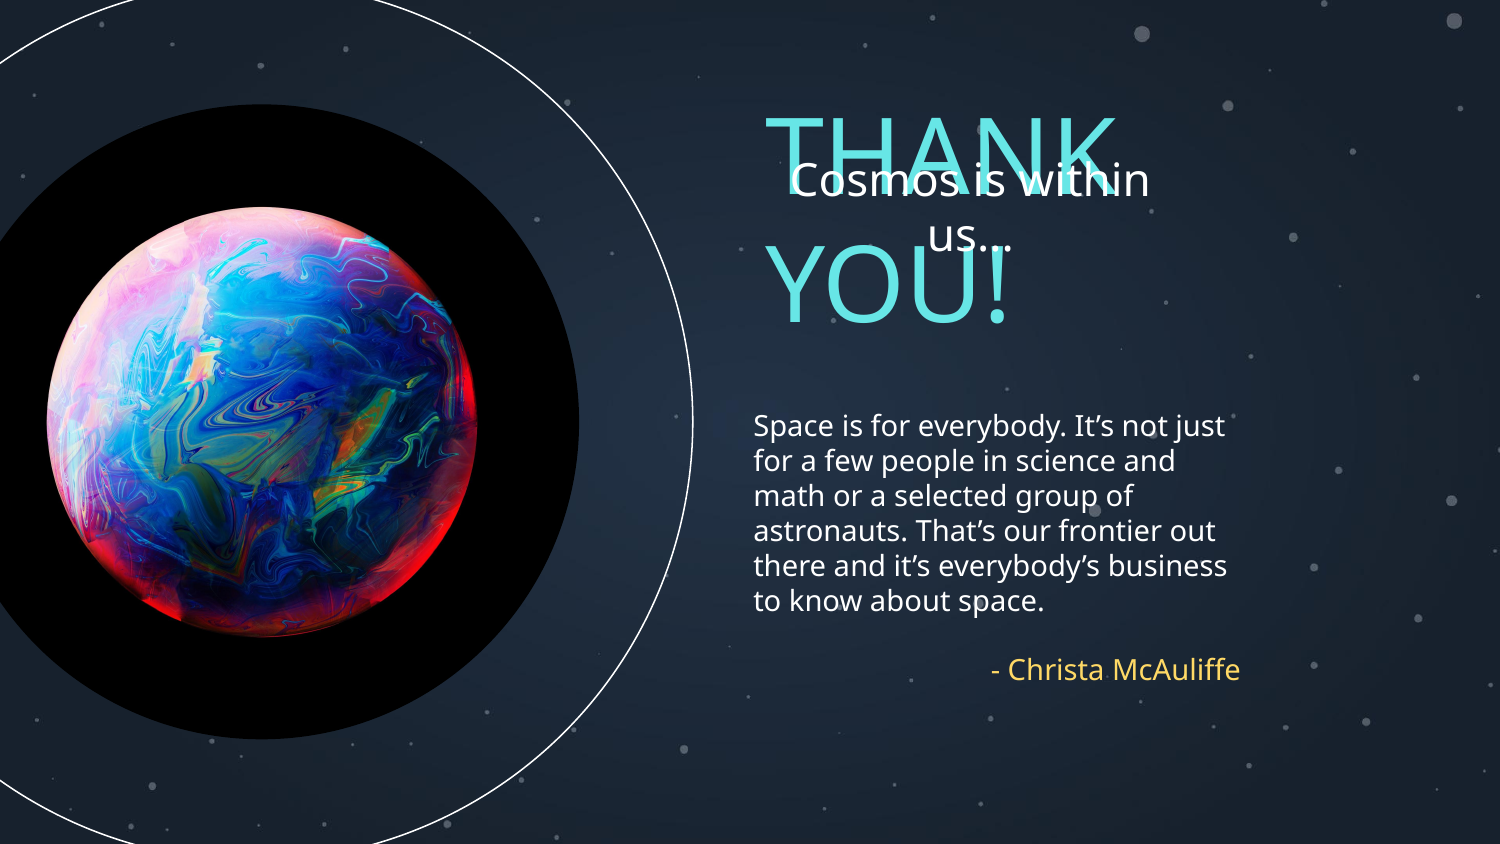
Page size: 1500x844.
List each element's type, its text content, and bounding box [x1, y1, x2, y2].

picture [0, 0, 125, 61]
picture [0, 783, 126, 844]
text_box Cosmos is within us... [756, 135, 1184, 276]
title THANK YOU! [750, 146, 1245, 359]
picture [0, 0, 1500, 844]
list Space is for everybody. It’s not just for a few people in science and math or a selected group of astronauts. That’s our frontier out there and it’s everybody’s business to know about space. - Christa McAuliffe [738, 392, 1257, 767]
